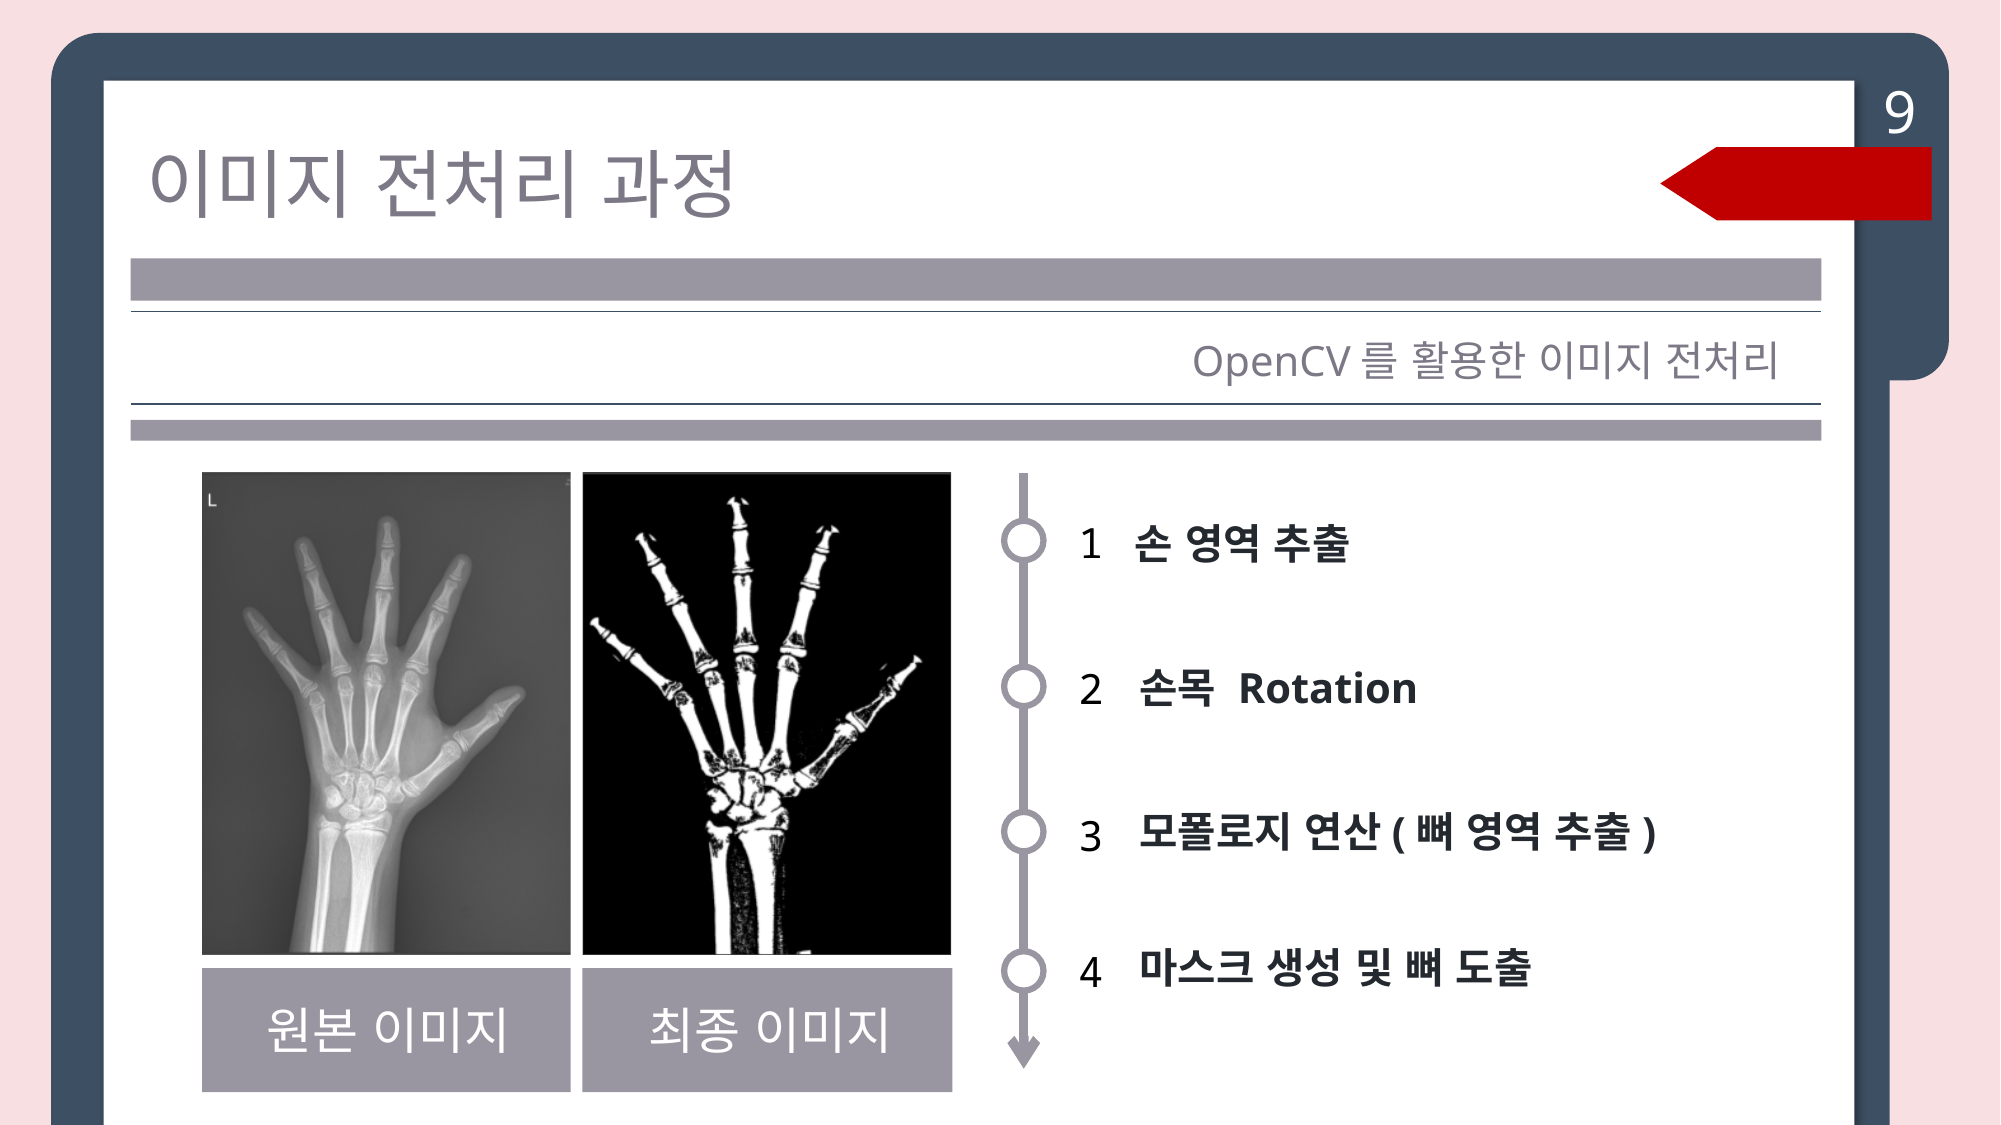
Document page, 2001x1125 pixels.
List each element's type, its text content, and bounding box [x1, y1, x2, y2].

text_box 1 [1063, 509, 1119, 575]
text_box [1024, 665, 1045, 708]
text_box 이미지 전처리 과정 [131, 130, 1380, 236]
text_box 마스크 생성 및 뼈 도출 [1124, 934, 1699, 1000]
text_box 모폴로지 연산(뼈 영역 추출) [1124, 798, 1699, 864]
text_box [130, 419, 1822, 442]
text_box [1003, 665, 1023, 708]
text_box [1024, 810, 1045, 853]
text_box 3 [1063, 802, 1119, 867]
text_box 2 [1063, 655, 1119, 721]
text_box 원본 이미지 [251, 992, 526, 1068]
text_box [130, 257, 1822, 302]
text_box [581, 967, 953, 1093]
text_box [50, 31, 1950, 1125]
picture [201, 472, 571, 958]
text_box [103, 80, 1855, 1125]
text_box [1003, 811, 1023, 853]
text_box [1003, 519, 1023, 562]
text_box [1658, 144, 1933, 222]
slide_number 9 [1481, 80, 1932, 141]
text_box [201, 967, 572, 1093]
text_box 4 [1063, 938, 1119, 1003]
text_box 손 영역 추출 [1120, 510, 1475, 575]
text_box 최종 이미지 [634, 992, 908, 1068]
picture [582, 472, 952, 955]
text_box [1003, 950, 1023, 992]
text_box [1024, 950, 1045, 992]
text_box 손목 Rotation [1124, 654, 1502, 720]
text_box OpenCV를 활용한 이미지 전처리 [413, 327, 1796, 393]
text_box [1024, 519, 1045, 562]
